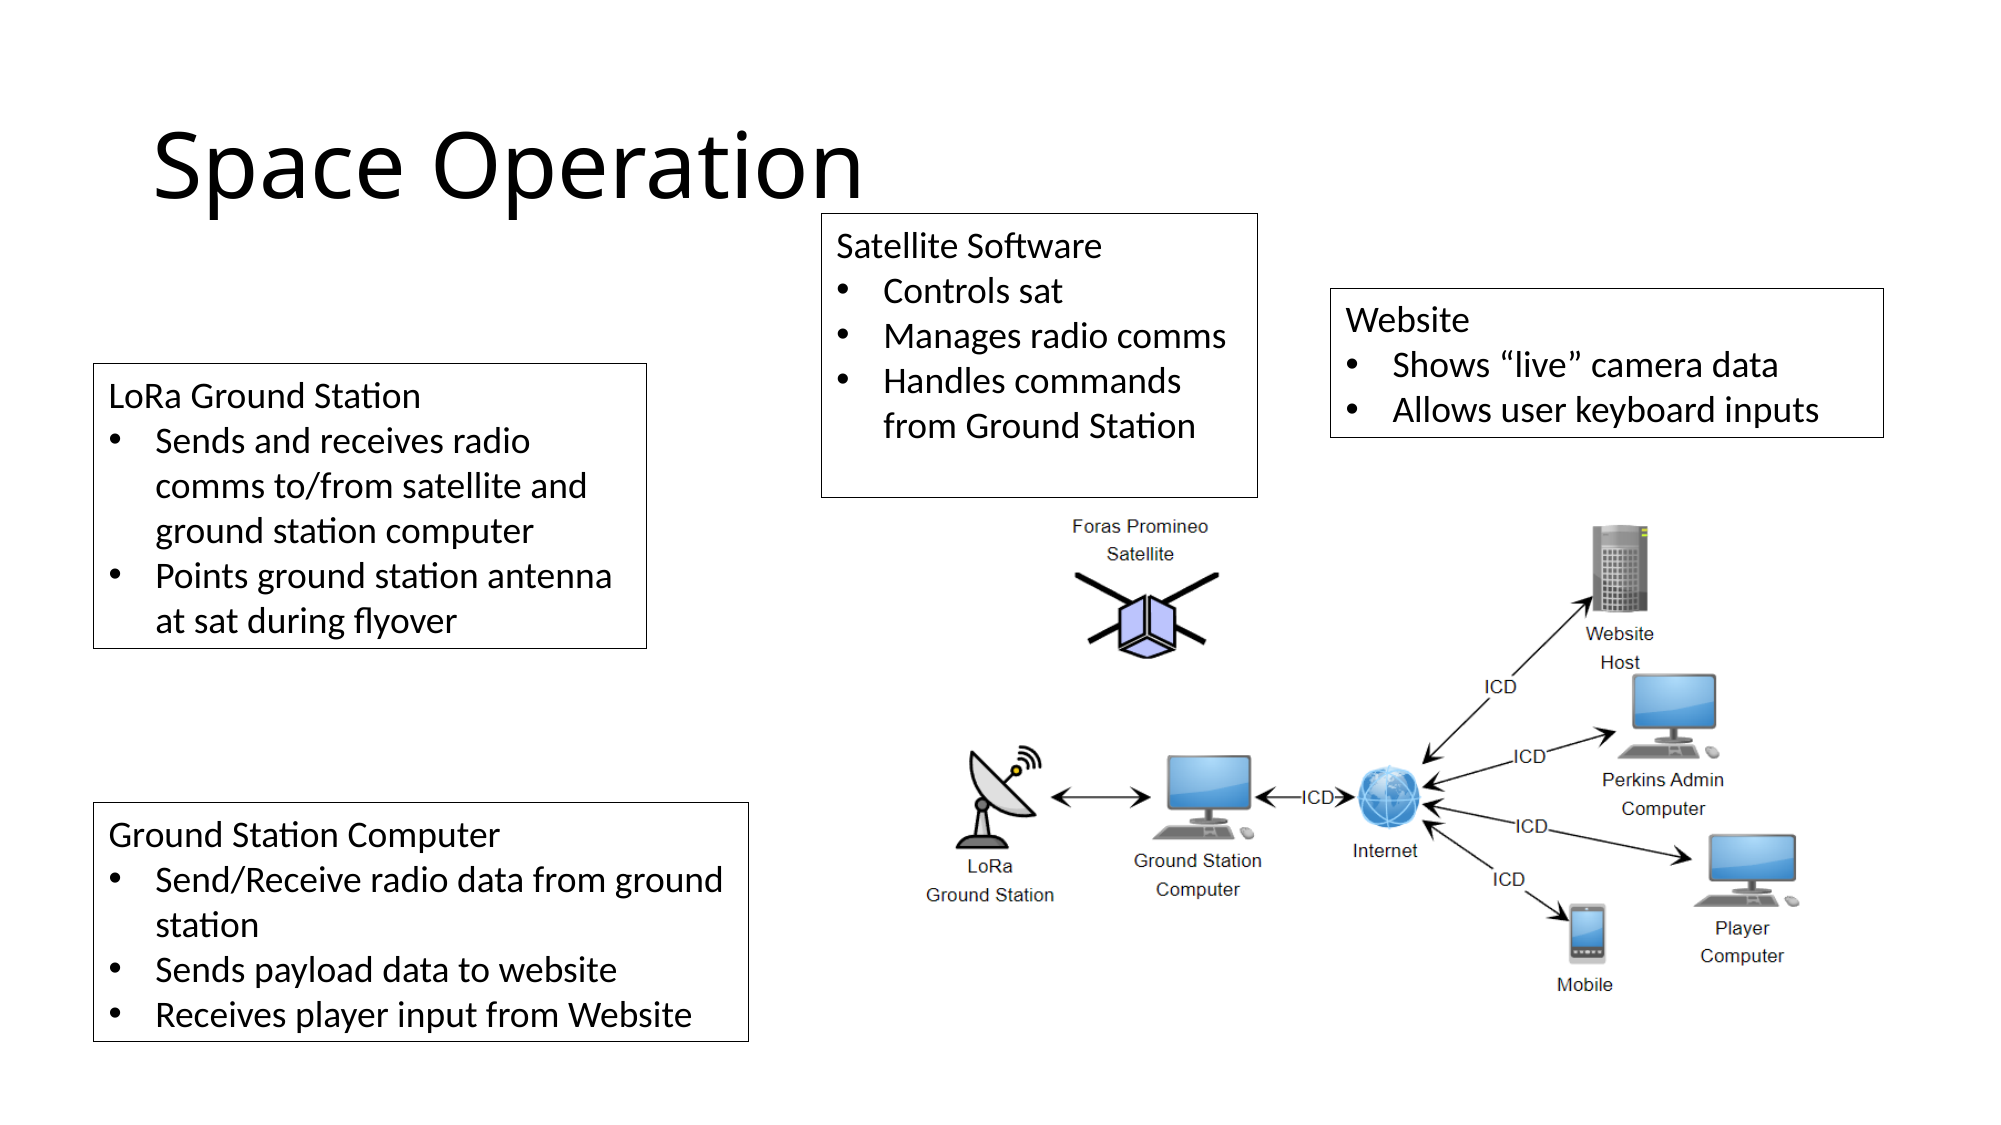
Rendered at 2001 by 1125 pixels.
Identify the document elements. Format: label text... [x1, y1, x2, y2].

text_box Ground Station Computer Send/Receive radio data from ground station Sends payload data to website Receives player input from Website [93, 802, 749, 1042]
title Space Operation [137, 59, 1863, 278]
text_box Website Shows “live” camera data Allows user keyboard inputs [1330, 288, 1884, 438]
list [906, 411, 1877, 1125]
text_box Satellite Software Controls sat Manages radio comms Handles commands from Ground Station [821, 213, 1258, 498]
text_box LoRa Ground Station Sends and receives radio comms to/from satellite and ground station computer Points ground station antenna at sat during flyover [93, 363, 647, 649]
